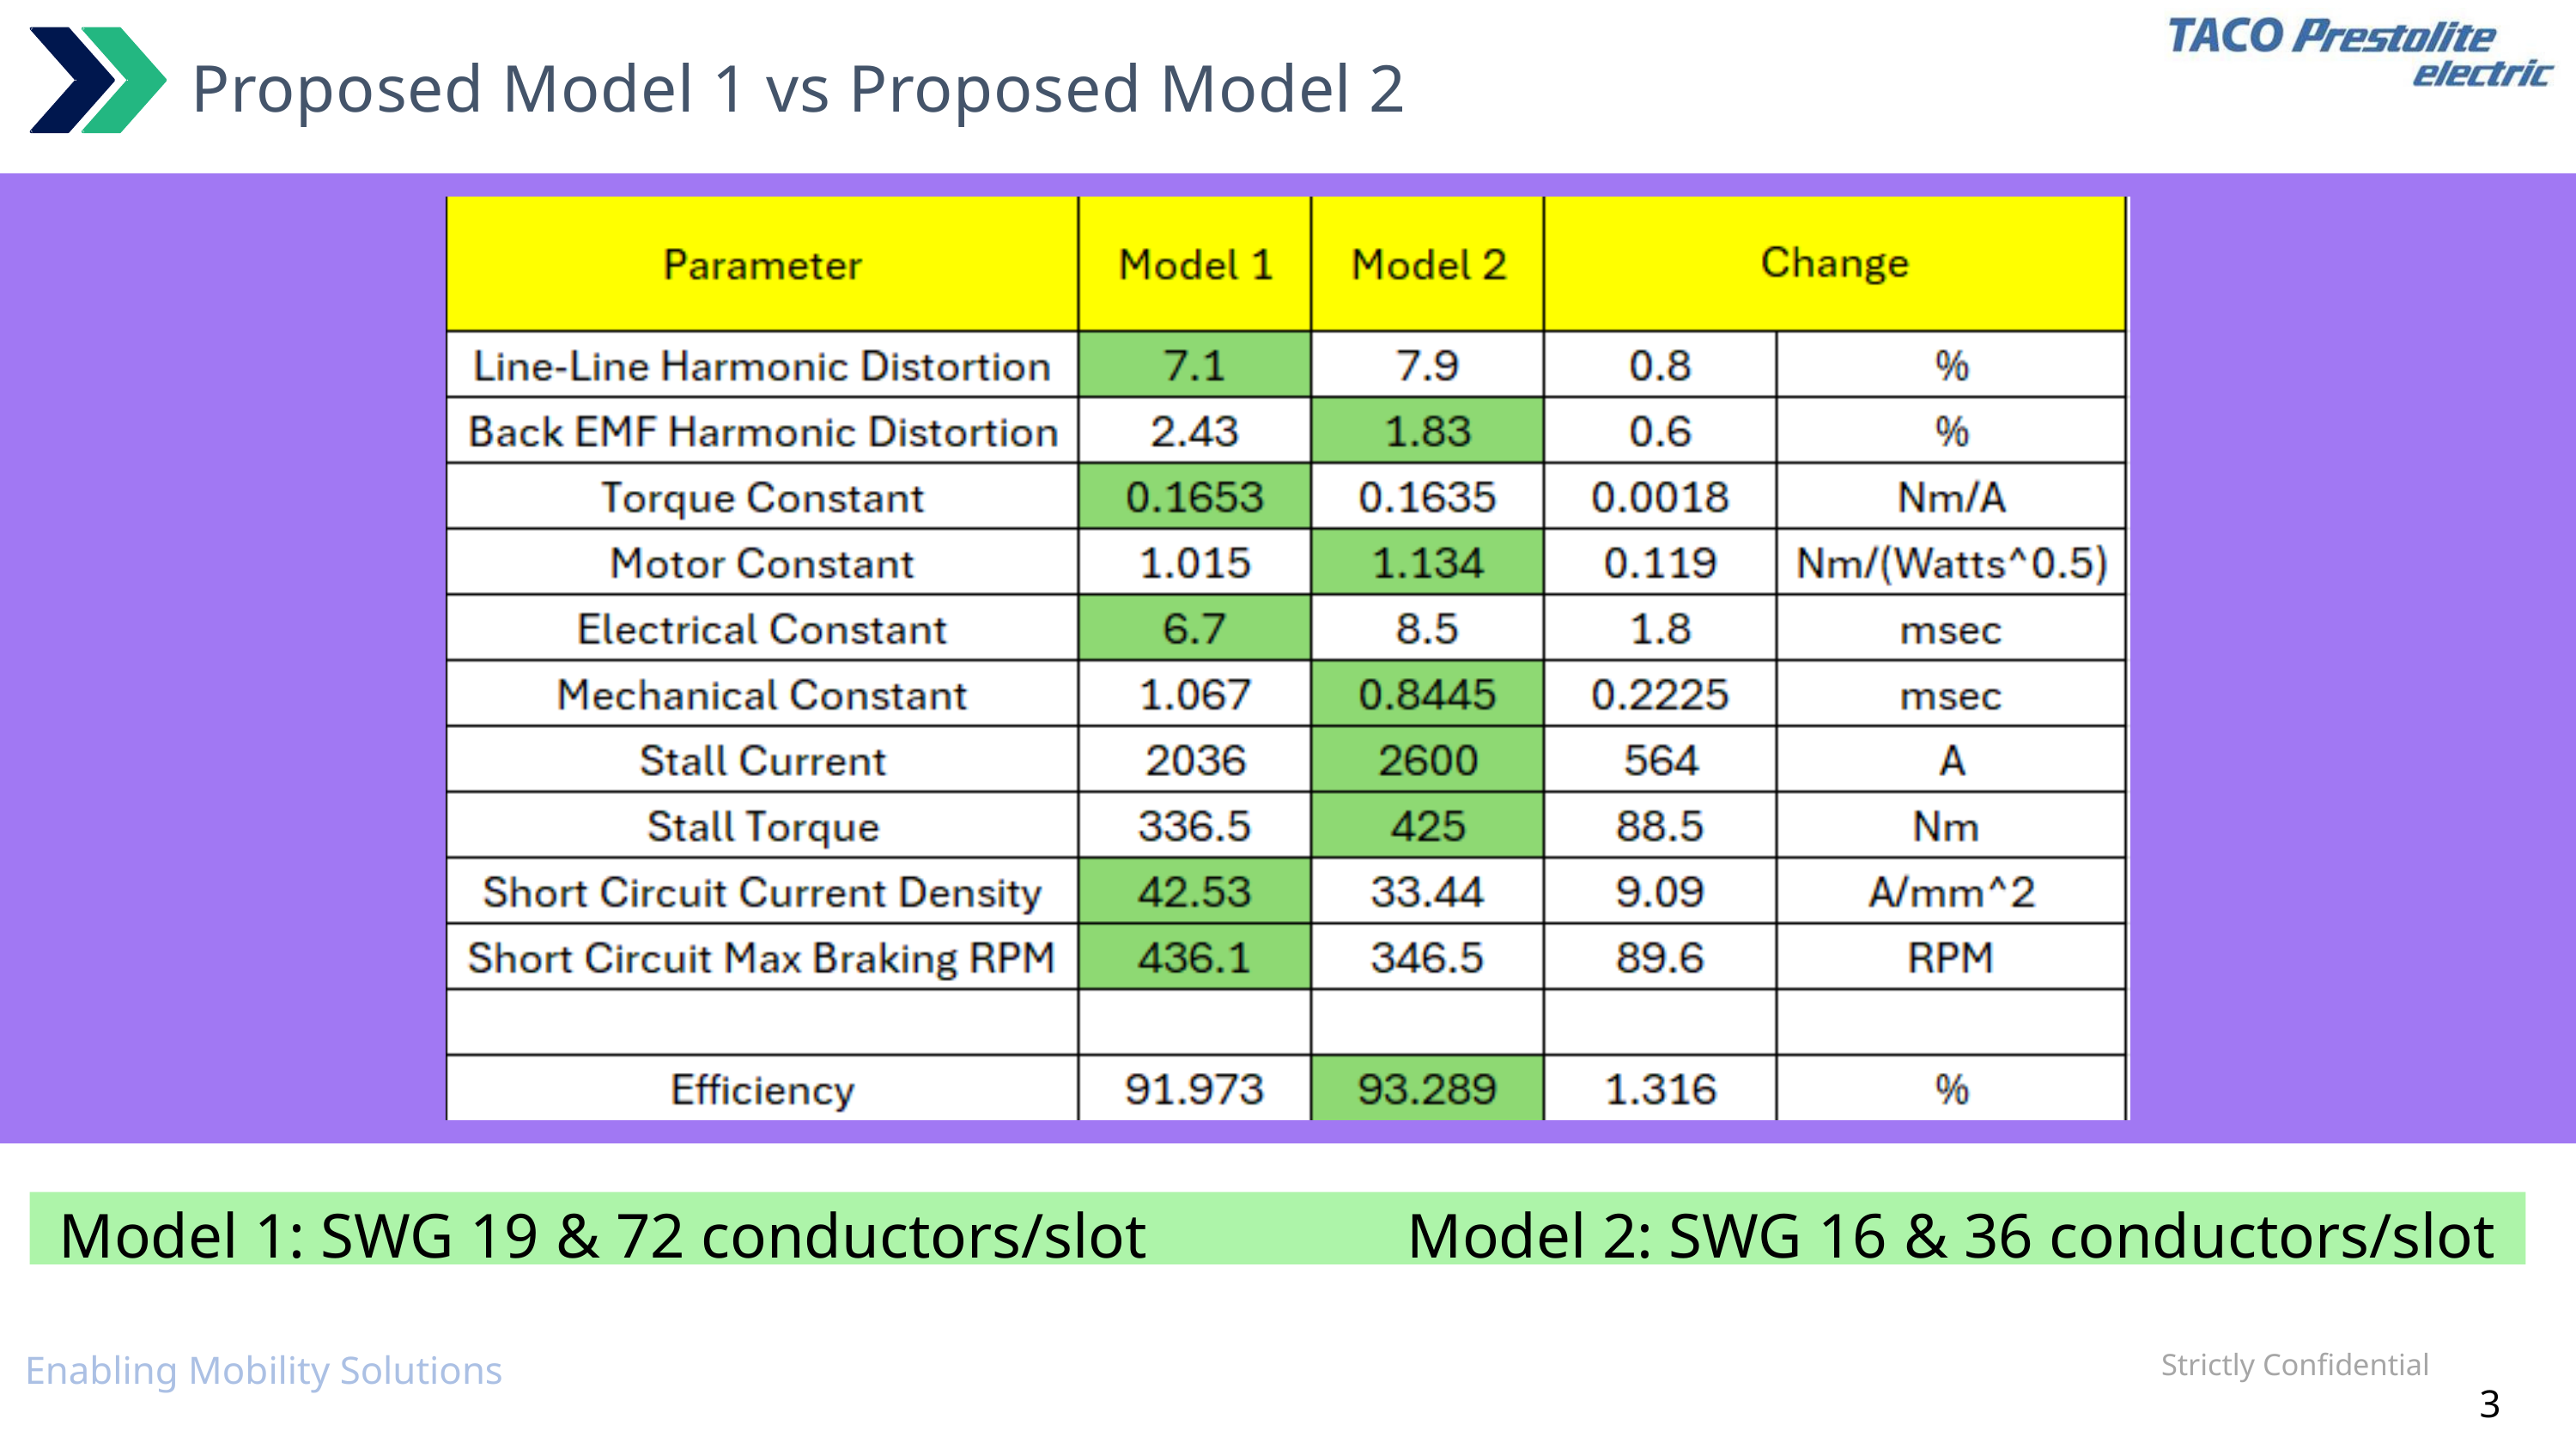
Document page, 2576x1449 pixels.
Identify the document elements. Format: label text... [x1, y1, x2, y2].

text_box 3 [2454, 1379, 2526, 1425]
text_box [2164, 8, 2561, 87]
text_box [0, 173, 2576, 1144]
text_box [29, 27, 116, 134]
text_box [116, 27, 167, 134]
text_box Strictly Confidential [2091, 1349, 2430, 1382]
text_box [29, 1191, 2526, 1265]
text_box Proposed Model 1 vs Proposed Model 2 [191, 55, 2022, 125]
text_box Enabling Mobility Solutions [0, 1350, 504, 1391]
